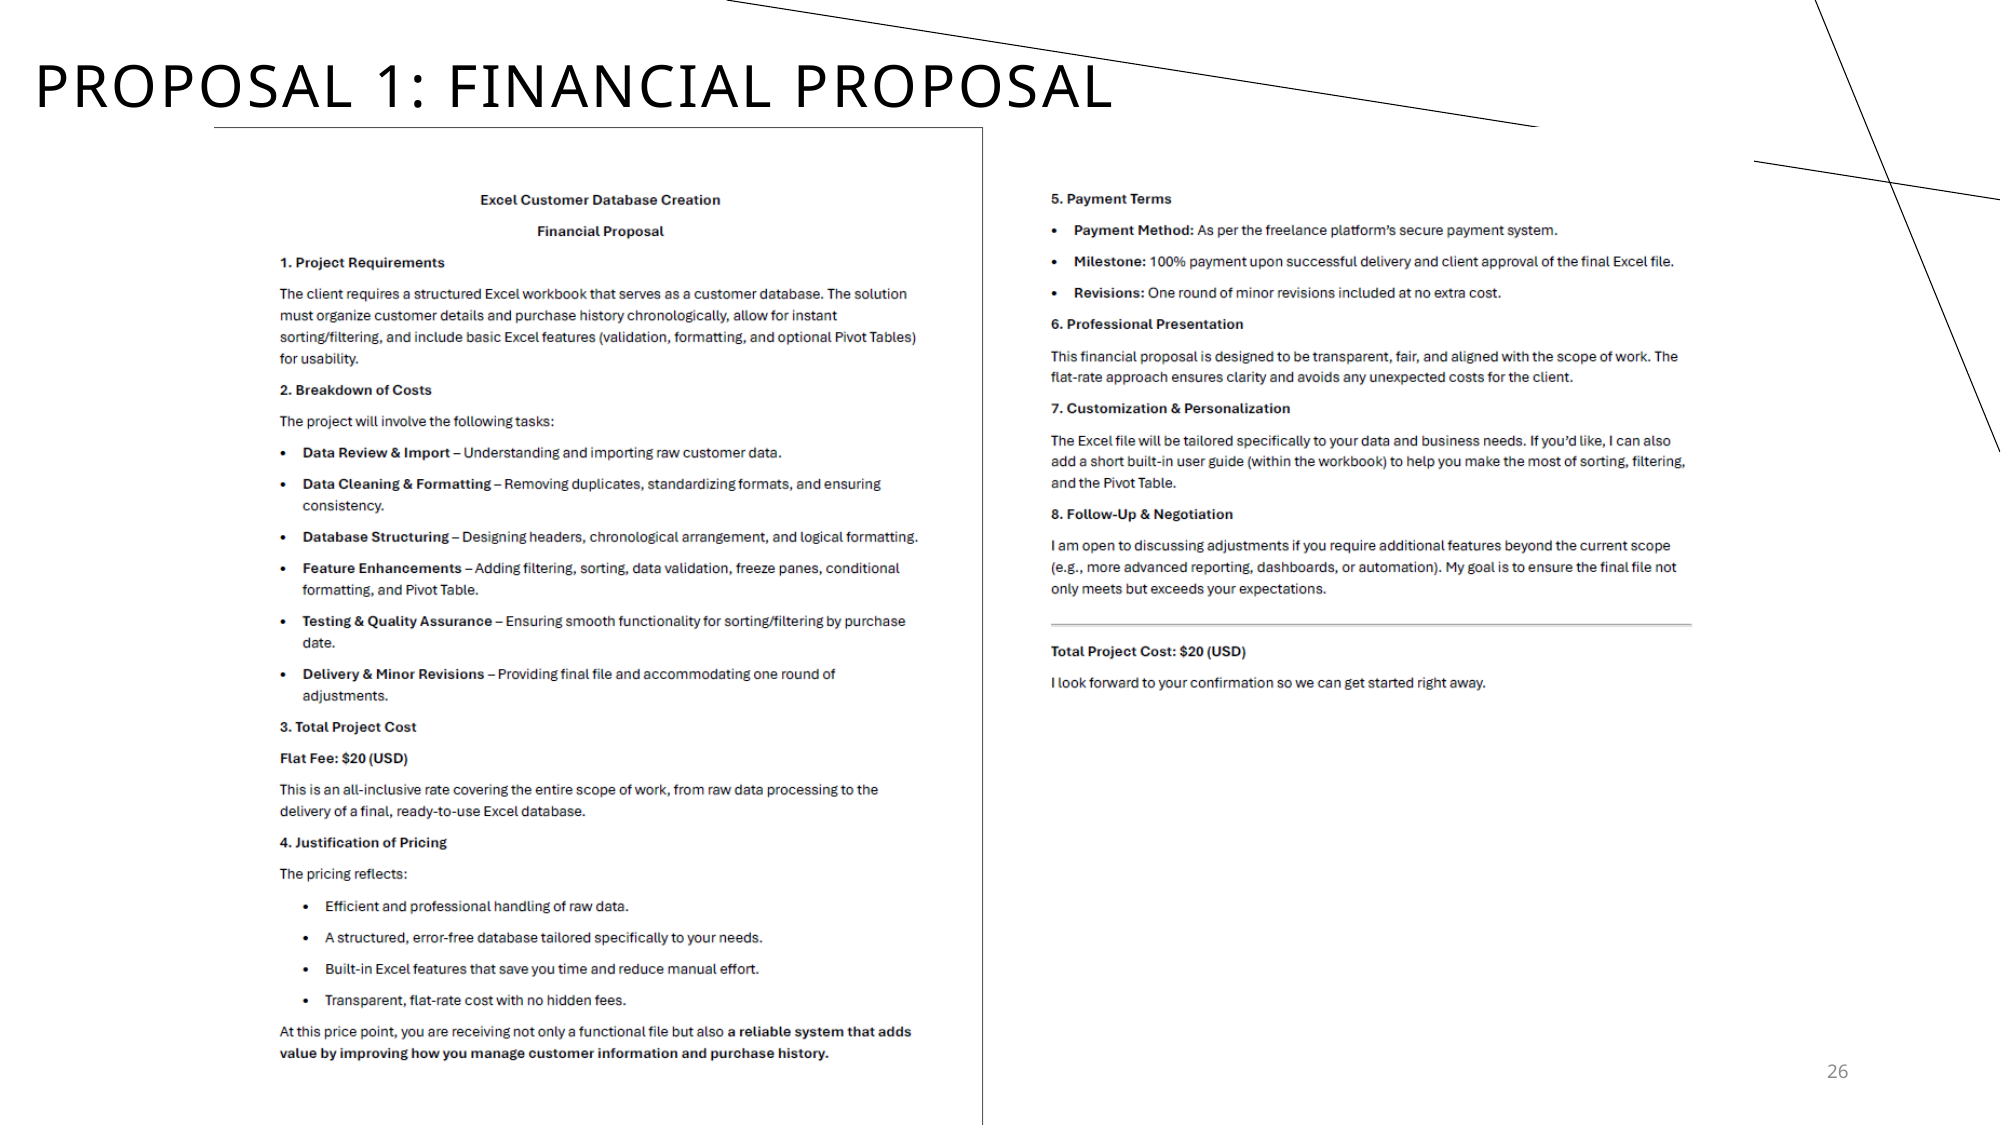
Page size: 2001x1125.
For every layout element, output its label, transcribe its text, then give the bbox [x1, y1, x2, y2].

title Proposal 1: financial Proposal [19, 46, 1652, 128]
picture [214, 127, 1754, 1125]
slide_number 26 [1754, 1042, 1864, 1103]
